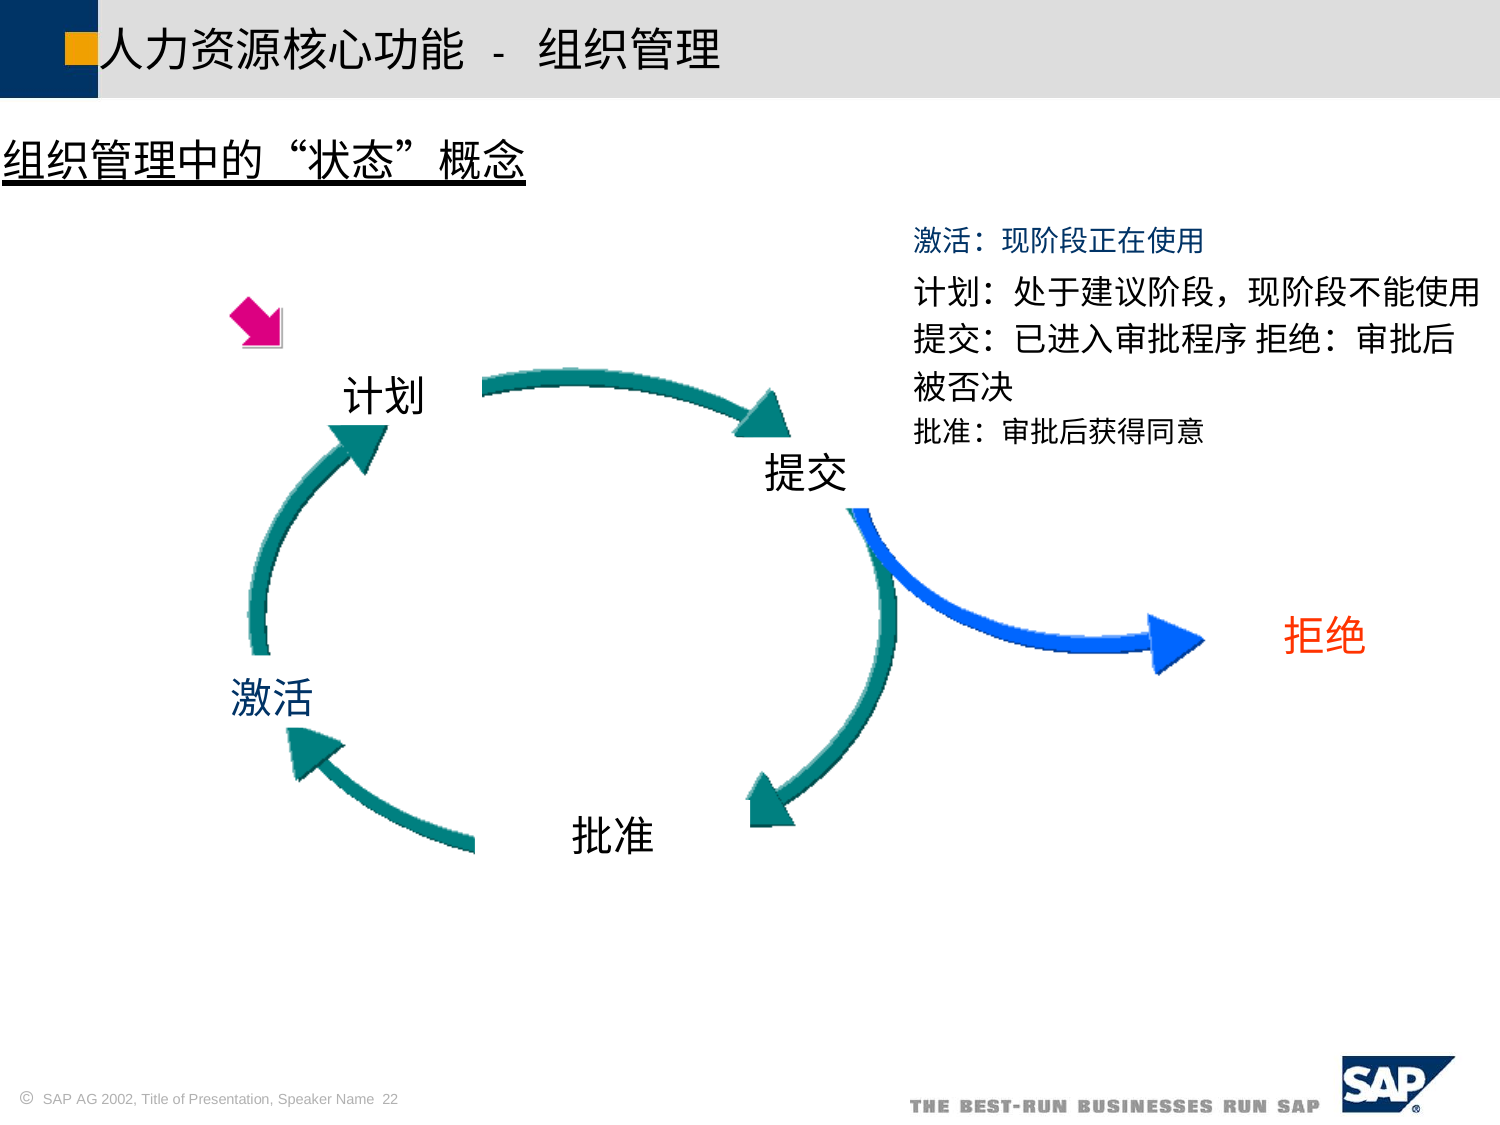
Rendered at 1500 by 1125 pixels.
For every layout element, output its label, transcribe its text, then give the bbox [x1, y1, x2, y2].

text_box  SAP AG 2002, Title of Presentation, Speaker Name 22 [17, 1088, 410, 1110]
text_box [80, 244, 1421, 881]
text_box [0, 0, 1500, 1125]
text_box 提交 [687, 437, 928, 503]
text_box 批准 [474, 800, 750, 865]
text_box 人力资源核心功能 - 组织管理 [96, 30, 732, 80]
text_box 拒绝 [1212, 600, 1440, 665]
text_box 计划 [287, 360, 485, 425]
text_box 激活：现阶段正在使用 计划：处于建议阶段，现阶段不能使用 提交：已进入审批程序 拒绝：审批后被否决 [911, 222, 1495, 404]
text_box 批准：审批后获得同意 [911, 414, 1258, 452]
text_box 组织管理中的“状态”概念 [0, 136, 617, 191]
text_box 激活 [174, 662, 372, 728]
